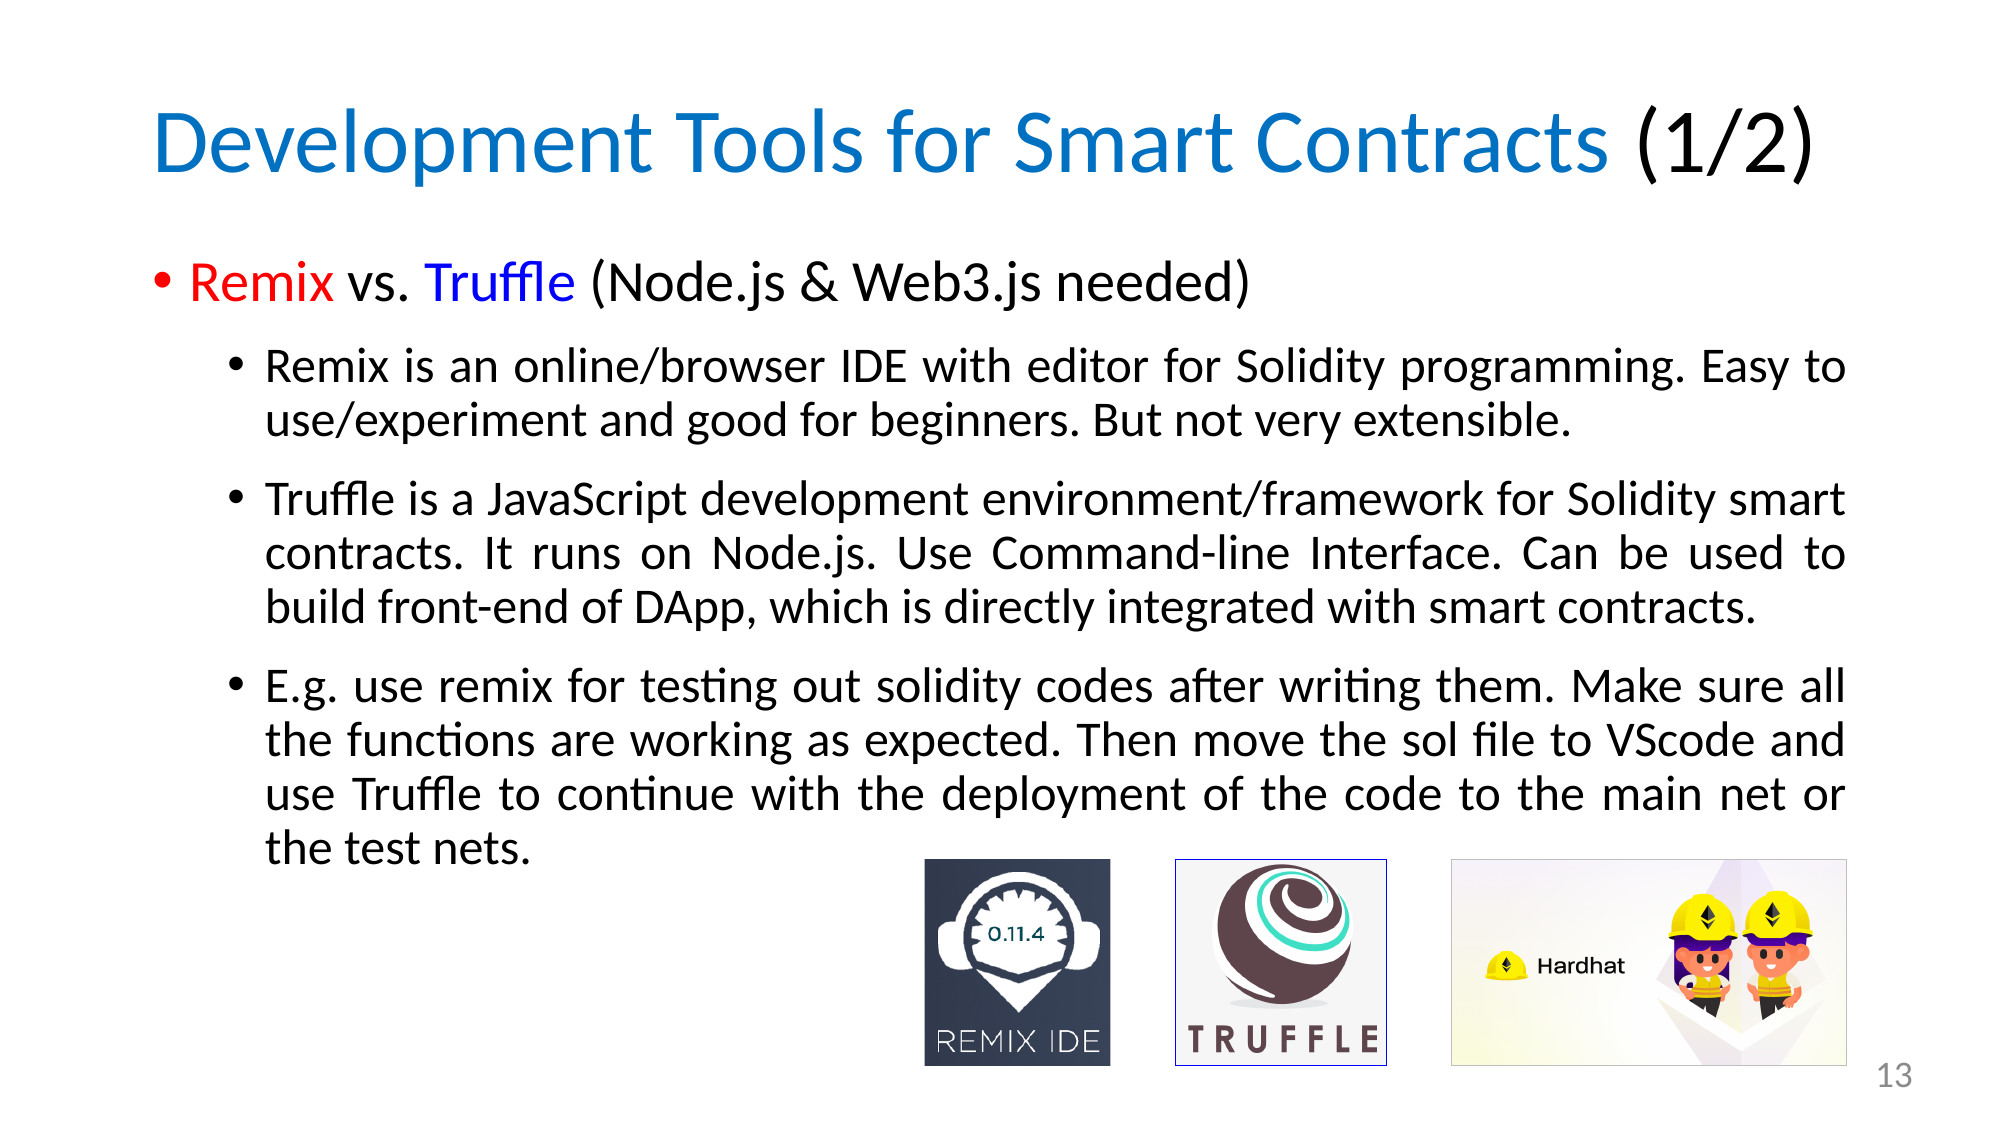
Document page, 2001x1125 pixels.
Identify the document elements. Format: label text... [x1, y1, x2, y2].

picture [924, 859, 1111, 1066]
picture [1451, 859, 1847, 1066]
list Remix vs. Truffle (Node.js & Web3.js needed) Remix is an online/browser IDE with editor for Solidity programming. Easy to use/experiment and good for beginners. But not very extensible. Truffle is a JavaScript development environment/framework for Solidity smart contracts. It runs on Node.js. Use Command-line Interface. Can be used to build front-end of DApp, which is directly integrated with smart contracts. E.g. use remix for testing out solidity codes after writing them. Make sure all the functions are working as expected. Then move the sol file to VScode and use Truffle to continue with the deployment of the code to the main net or the test nets. [137, 244, 1863, 1014]
picture [1175, 859, 1387, 1066]
title Development Tools for Smart Contracts (1/2) [137, 59, 1863, 227]
slide_number 13 [1477, 1042, 1928, 1103]
